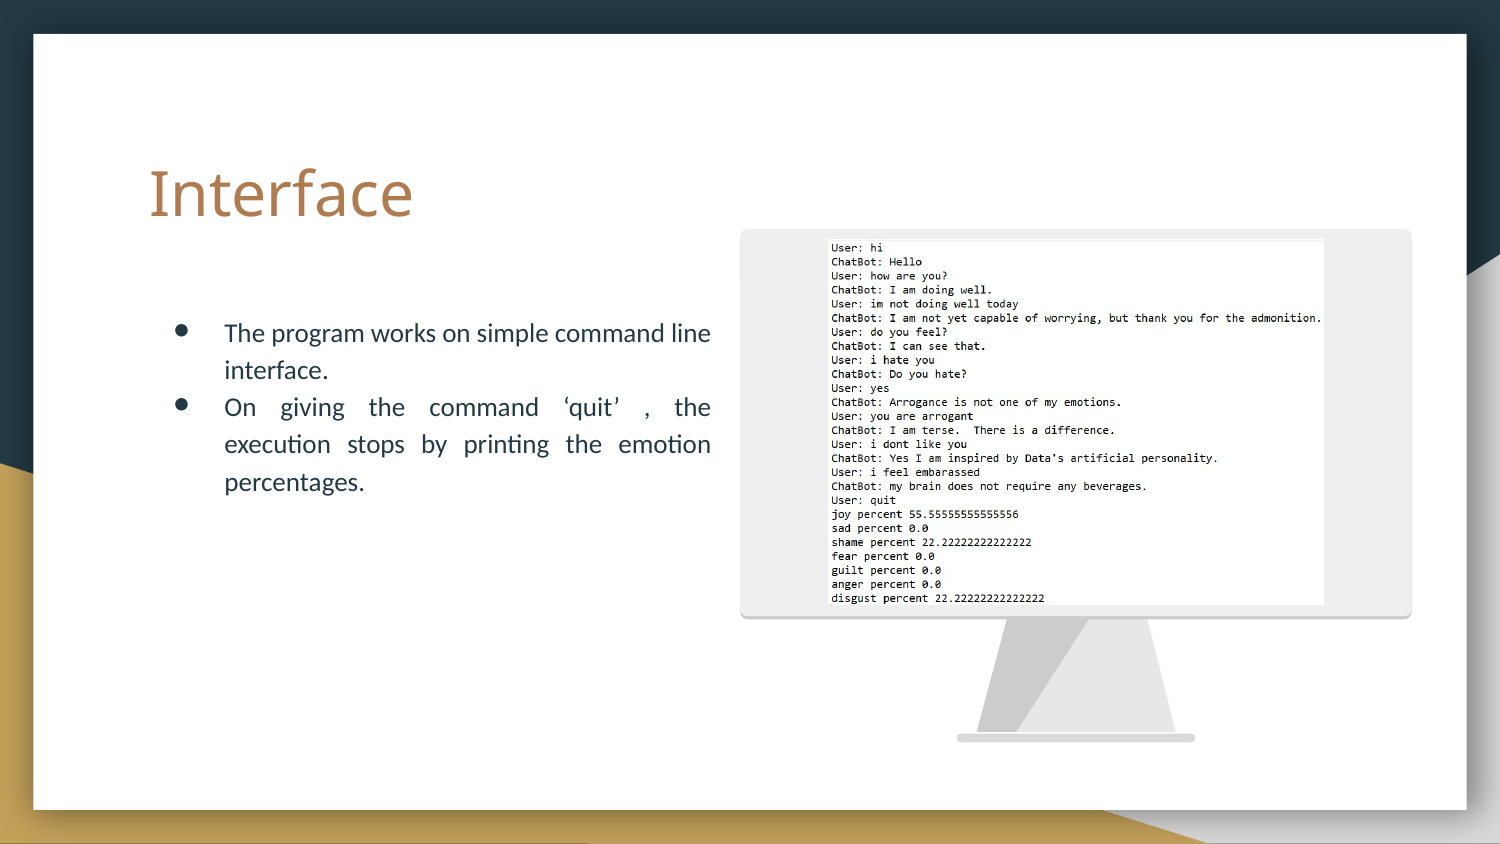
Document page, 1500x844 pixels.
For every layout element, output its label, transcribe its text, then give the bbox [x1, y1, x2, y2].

list The program works on simple command line interface. On giving the command ‘quit’ , the execution stops by printing the emotion percentages. [134, 295, 727, 682]
picture [828, 239, 1324, 605]
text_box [739, 228, 1412, 743]
title Interface [134, 138, 1366, 296]
